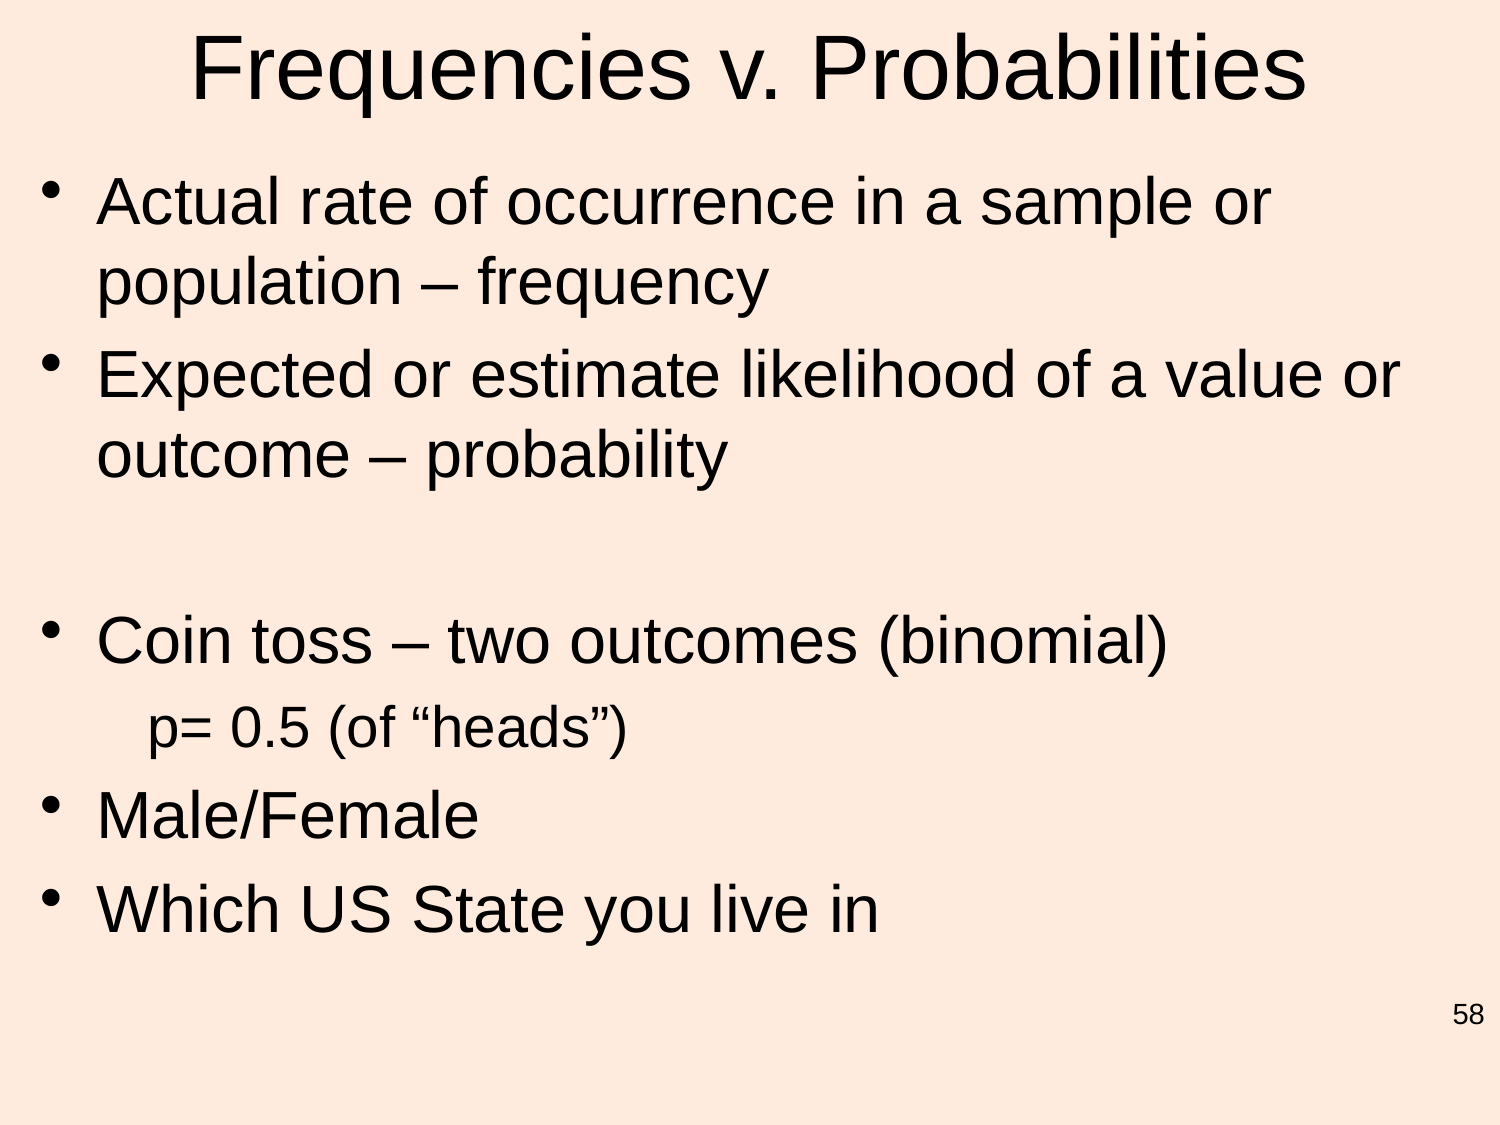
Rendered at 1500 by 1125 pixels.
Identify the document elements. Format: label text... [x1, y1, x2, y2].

slide_number 58 [1187, 987, 1500, 1063]
list Actual rate of occurrence in a sample or population – frequency Expected or estimate likelihood of a value or outcome – probability Coin toss – two outcomes (binomial) p= 0.5 (of “heads”) Male/Female Which US State you live in [24, 149, 1463, 1100]
title Frequencies v. Probabilities [112, 0, 1388, 125]
